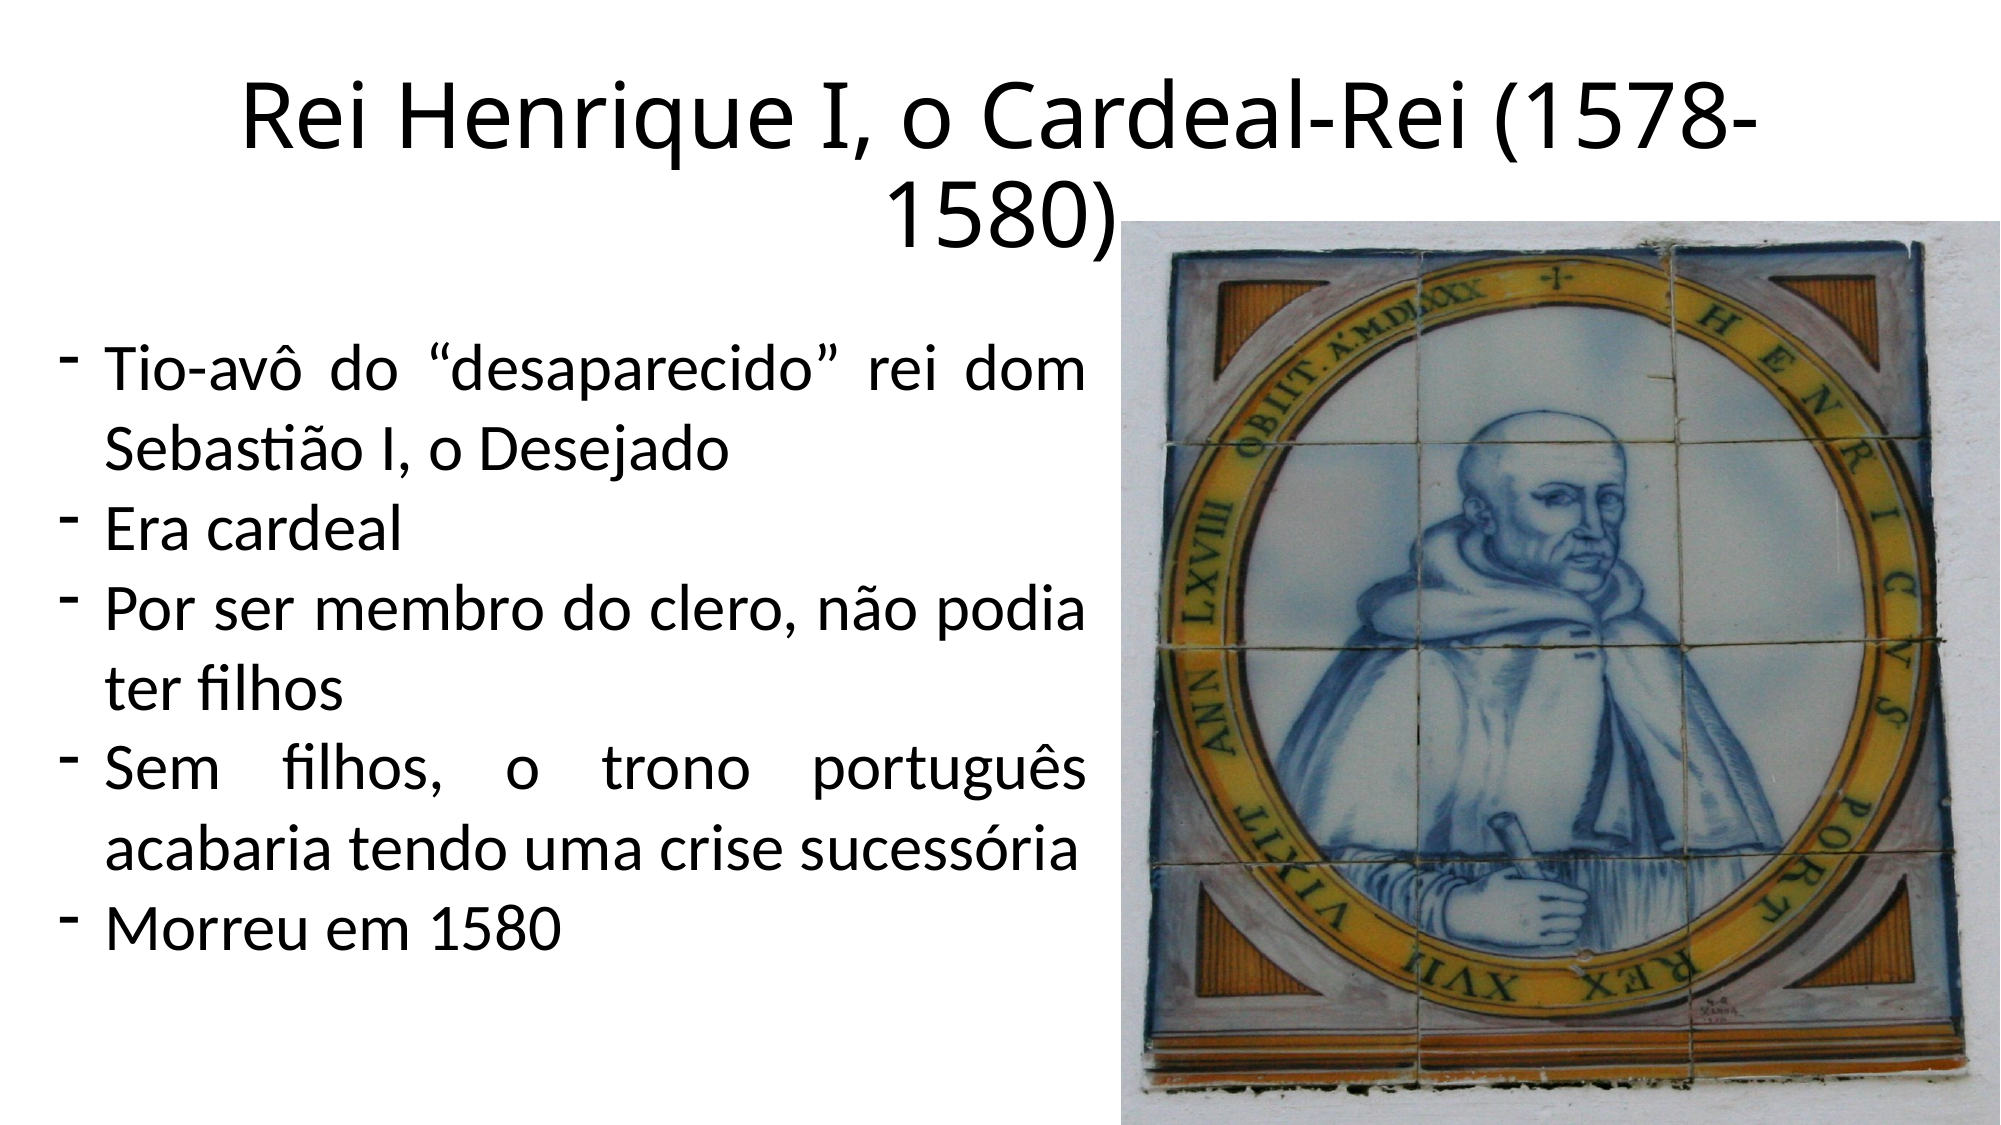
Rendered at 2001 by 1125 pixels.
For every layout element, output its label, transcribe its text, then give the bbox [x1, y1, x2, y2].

title Rei Henrique I, o Cardeal-Rei (1578-1580) [137, 59, 1863, 278]
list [1121, 221, 2000, 1125]
text_box Tio-avô do “desaparecido” rei dom Sebastião I, o Desejado Era cardeal Por ser membro do clero, não podia ter filhos Sem filhos, o trono português acabaria tendo uma crise sucessória Morreu em 1580 [43, 316, 1104, 971]
